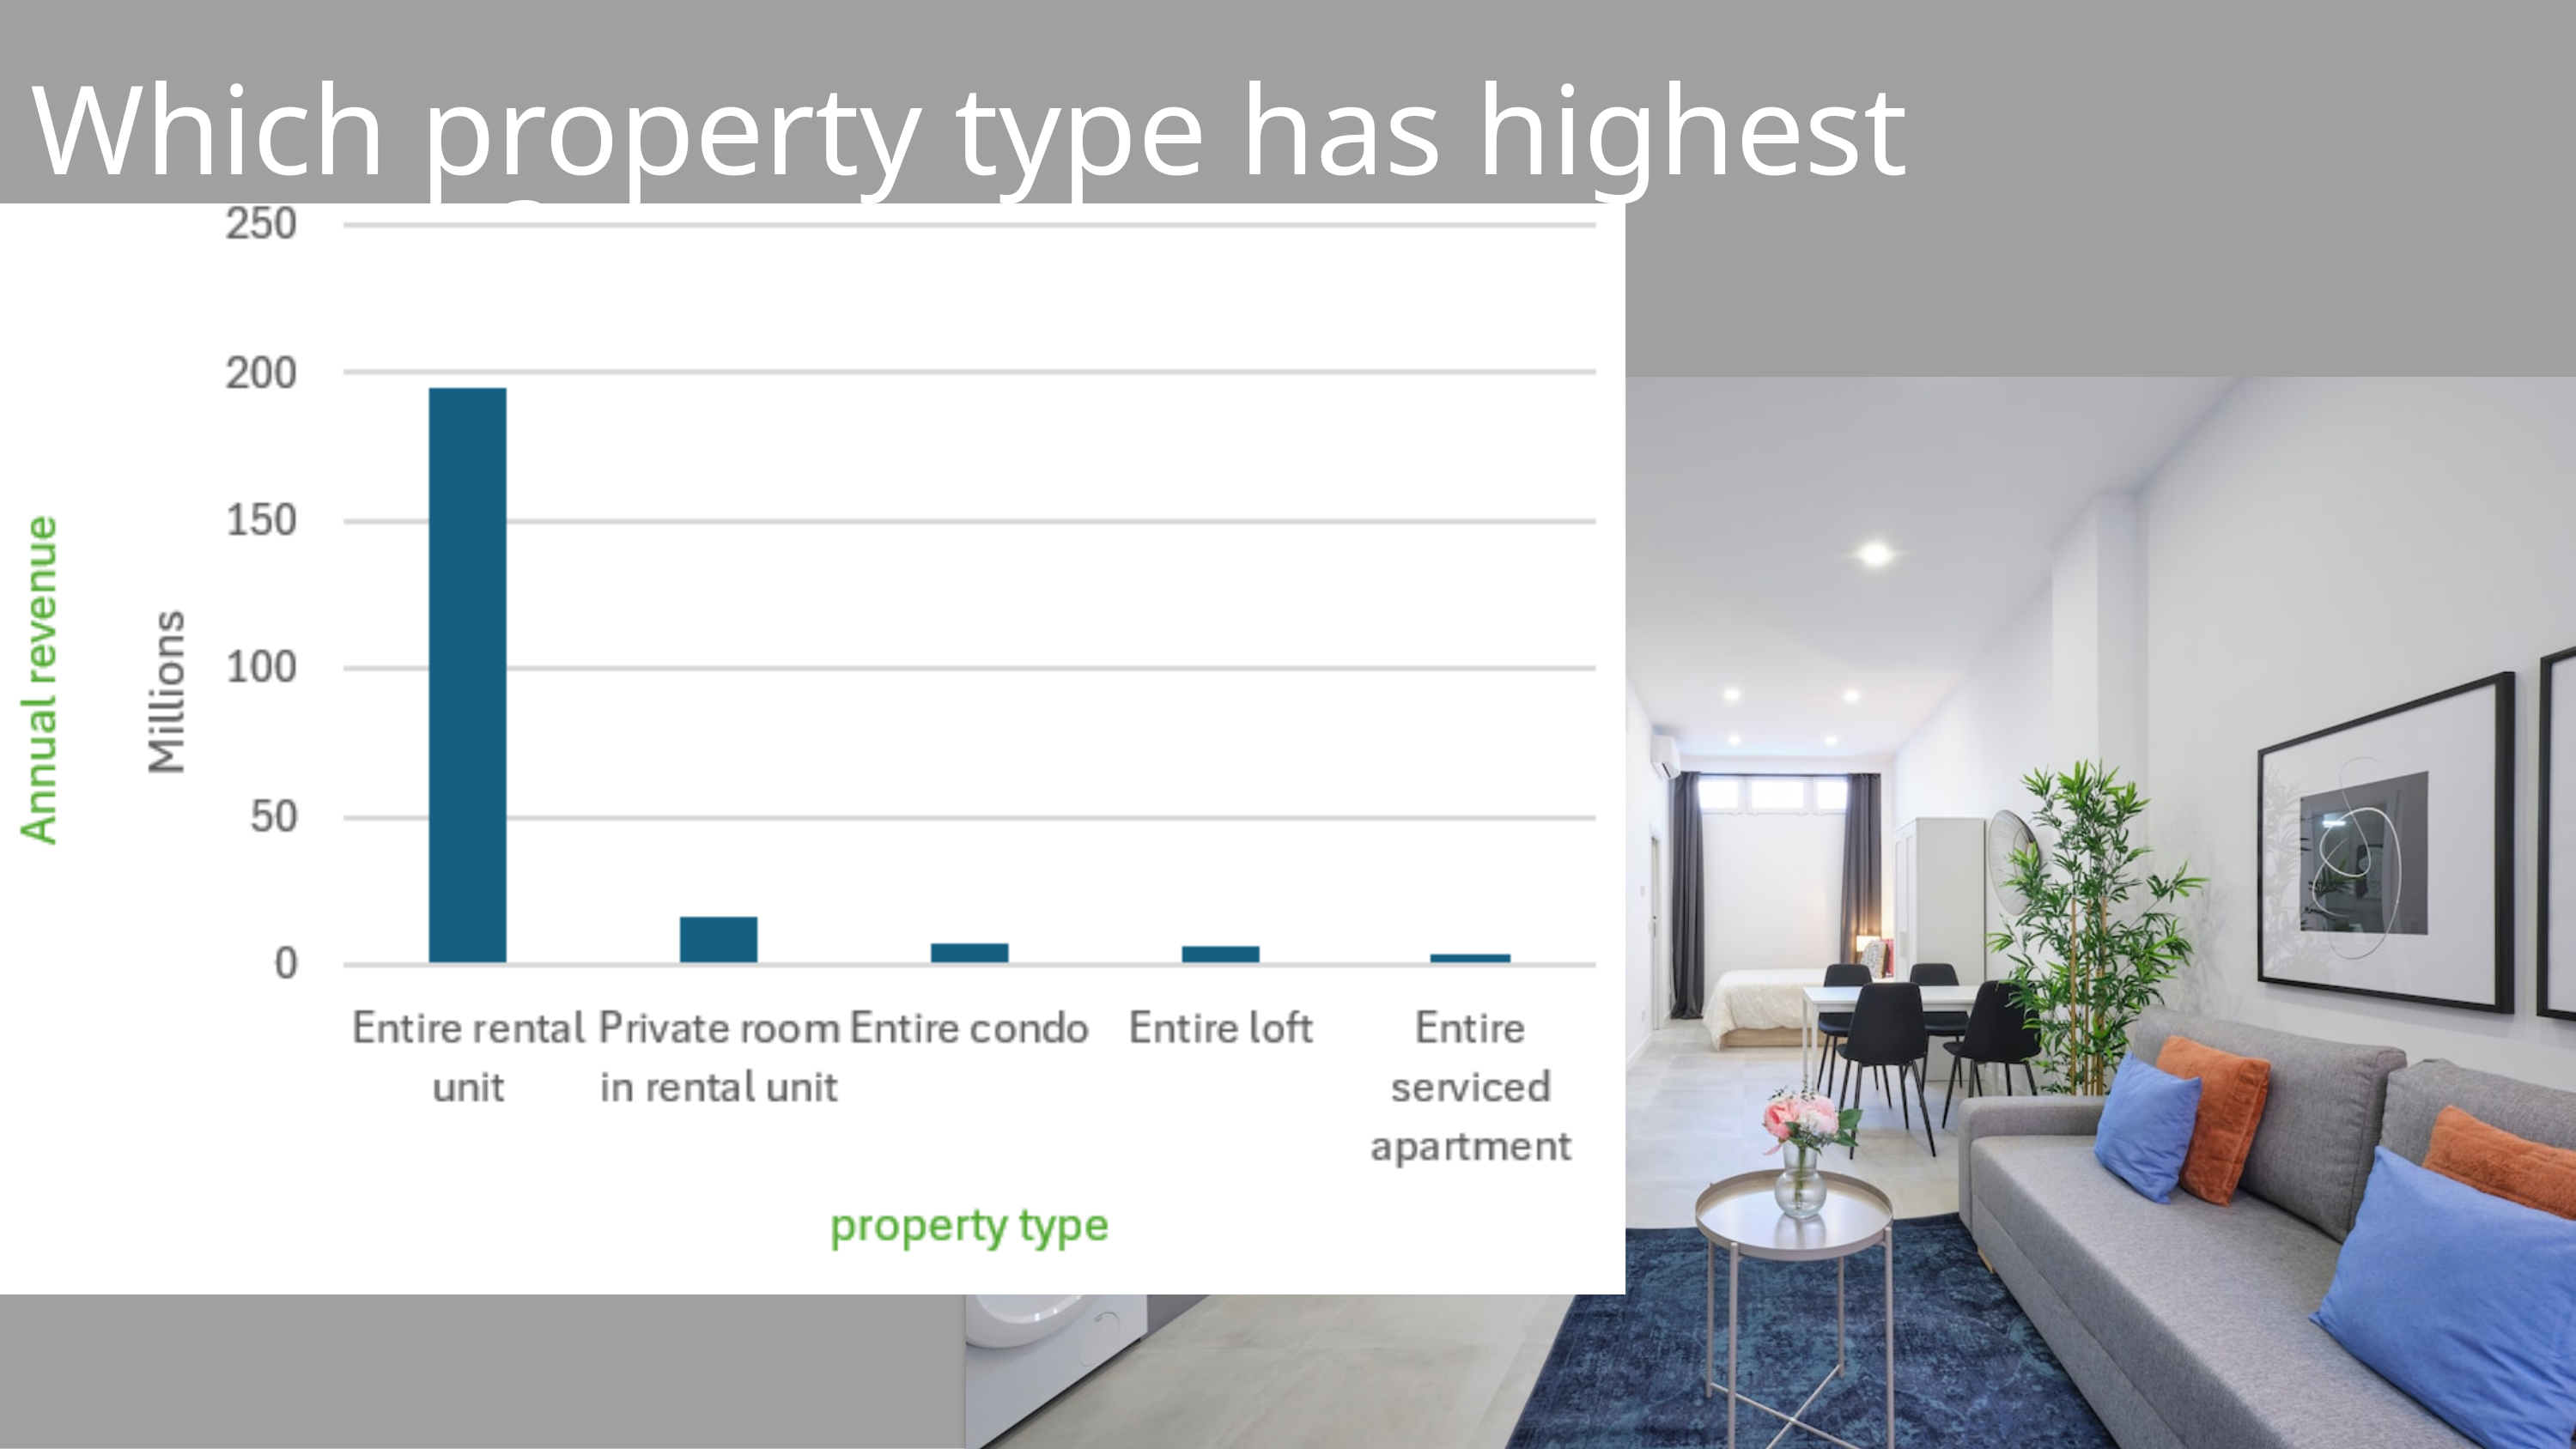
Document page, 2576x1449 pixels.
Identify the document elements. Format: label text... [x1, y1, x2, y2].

text_box Which property type has highest revenue? [30, 84, 2458, 314]
picture [0, 203, 2576, 1449]
